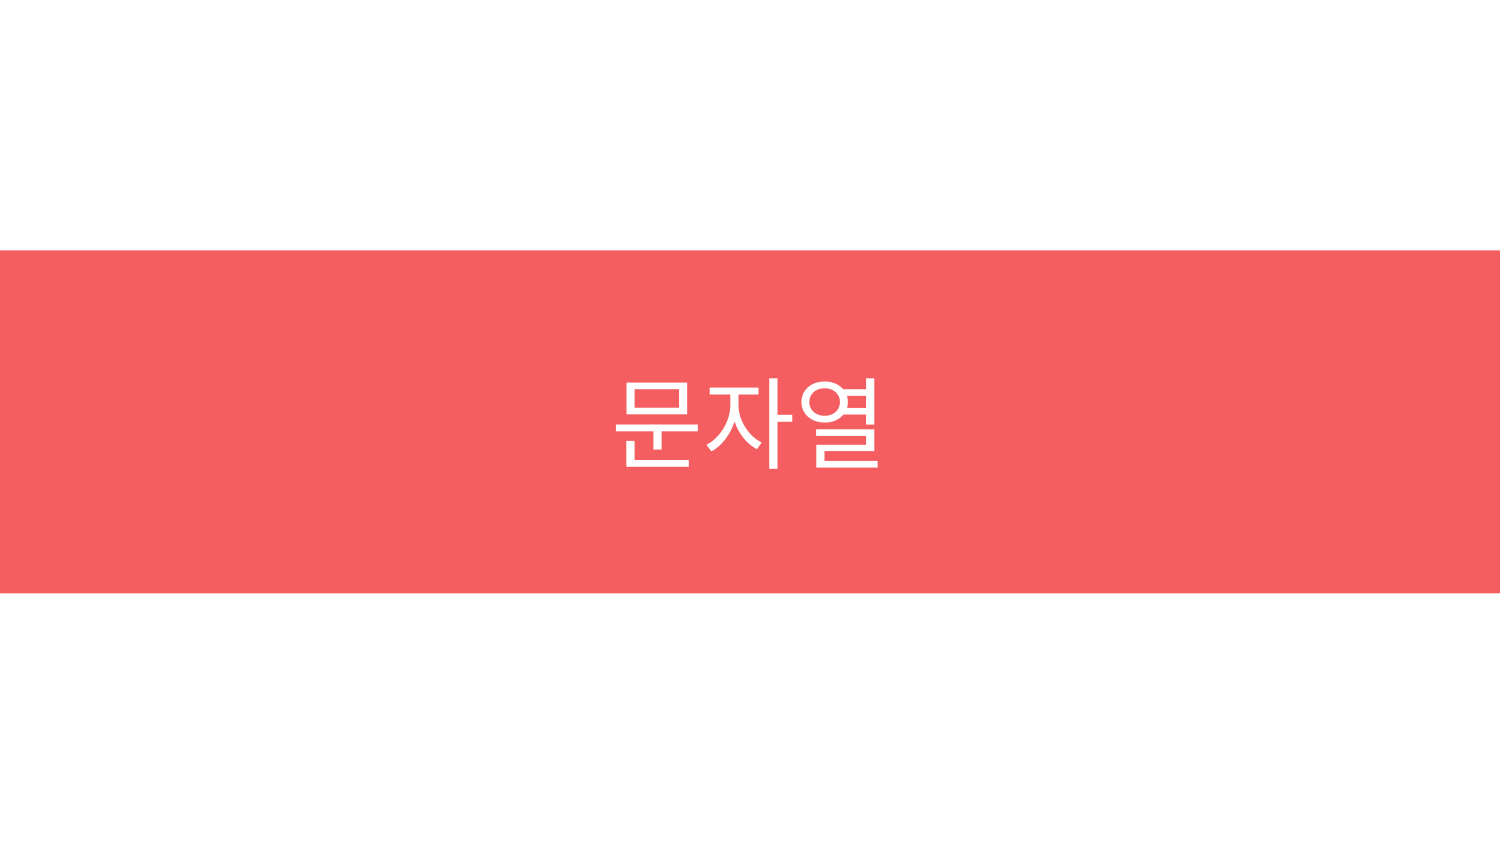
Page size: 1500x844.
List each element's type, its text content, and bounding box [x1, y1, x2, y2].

title 문자열 [83, 274, 1417, 570]
text_box [0, 250, 1500, 594]
